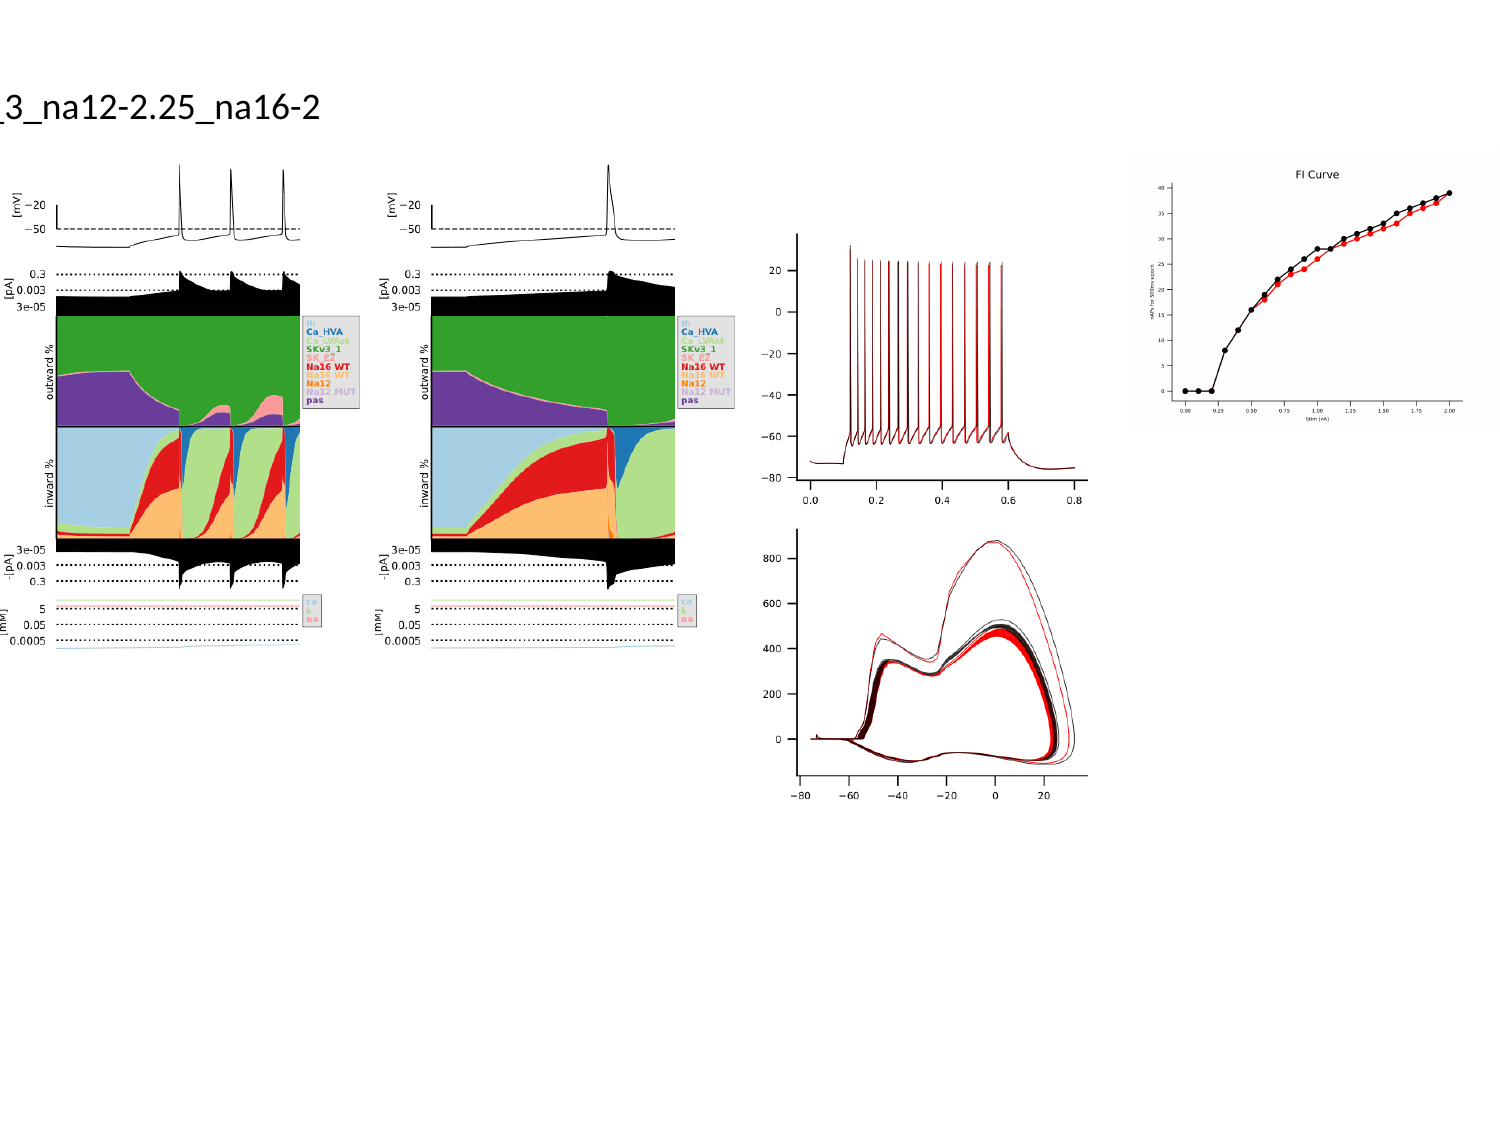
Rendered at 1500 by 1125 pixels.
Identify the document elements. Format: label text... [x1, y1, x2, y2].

text_box mut9_3_na12-2.25_na16-2 [0, 74, 336, 135]
picture [0, 149, 1500, 853]
